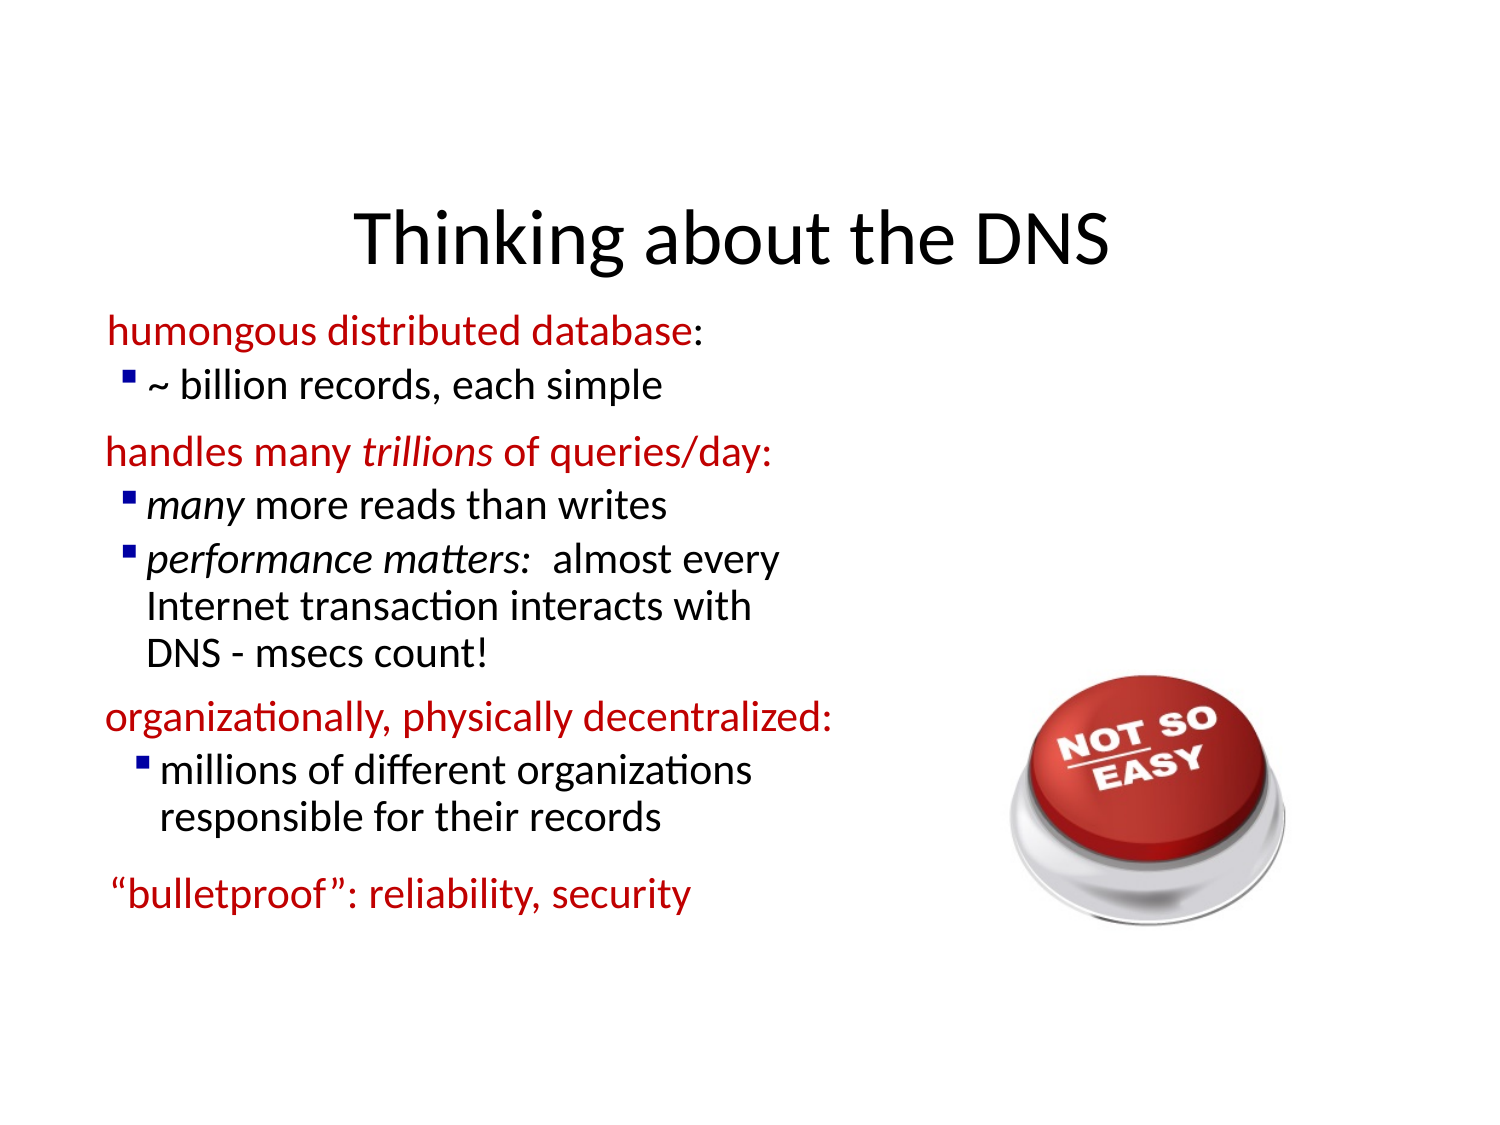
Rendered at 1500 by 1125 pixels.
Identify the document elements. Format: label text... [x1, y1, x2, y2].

text_box organizationally, physically decentralized: millions of different organizations responsible for their records [88, 685, 955, 854]
text_box humongous distributed database: ~ billion records, each simple [90, 300, 870, 431]
text_box handles many trillions of queries/day: many more reads than writes performance matters: almost every Internet transaction interacts with DNS - msecs count! [88, 421, 823, 685]
title Thinking about the DNS [85, 178, 1380, 289]
text_box “bulletproof”: reliability, security [92, 863, 959, 933]
picture [972, 650, 1335, 952]
